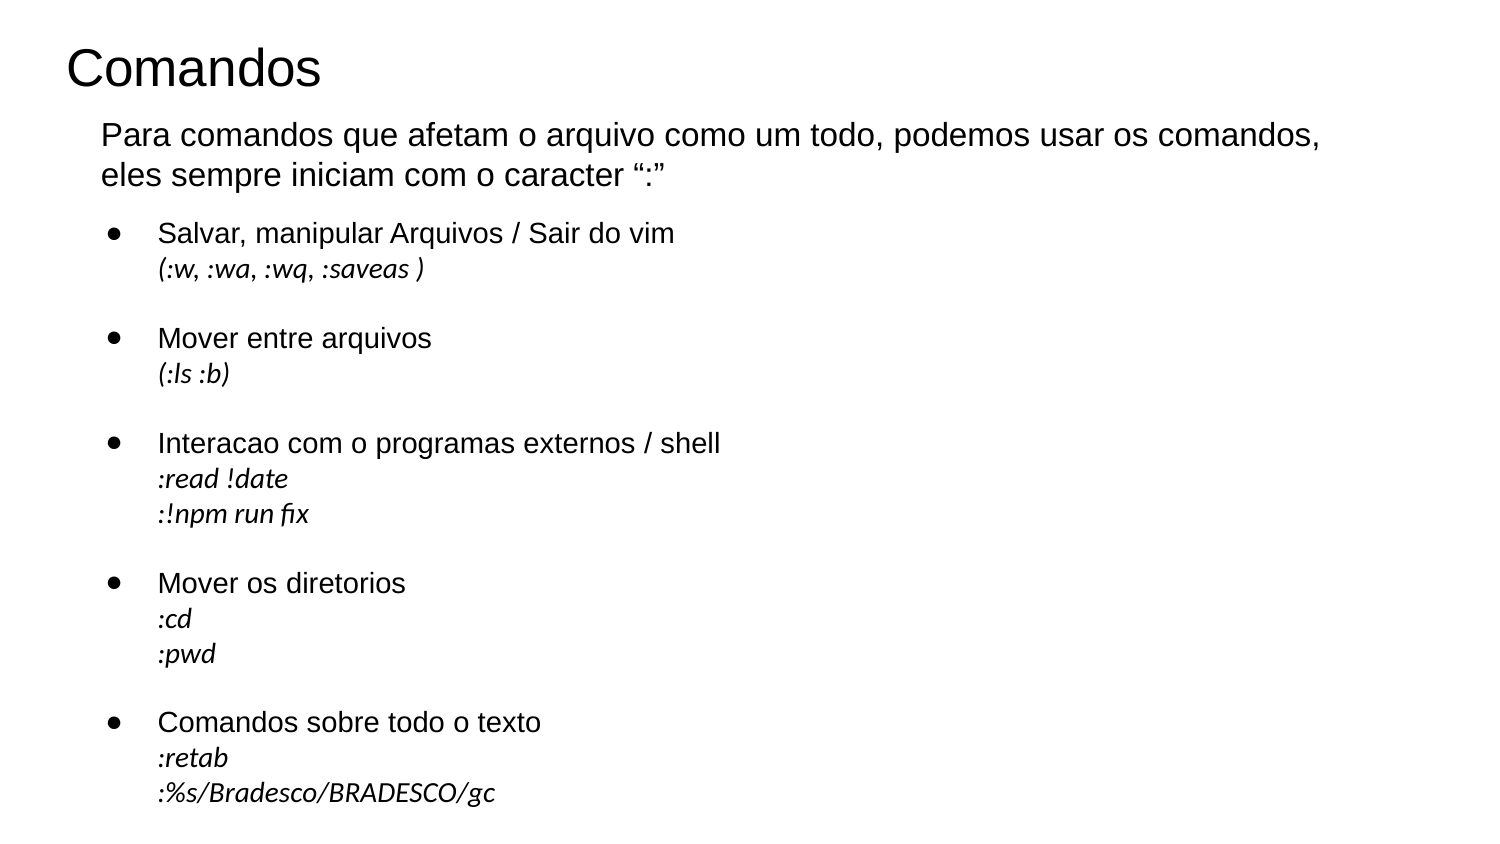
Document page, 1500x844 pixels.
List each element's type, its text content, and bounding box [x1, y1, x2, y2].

text_box Para comandos que afetam o arquivo como um todo, podemos usar os comandos, eles sempre iniciam com o caracter “:” [85, 98, 1344, 199]
title Comandos [51, 18, 1449, 113]
text_box Salvar, manipular Arquivos / Sair do vim (:w, :wa, :wq, :saveas ) Mover entre arquivos (:ls :b) Interacao com o programas externos / shell :read !date :!npm run fix Mover os diretorios :cd :pwd Comandos sobre todo o texto :retab :%s/Bradesco/BRADESCO/gc [67, 199, 1362, 824]
